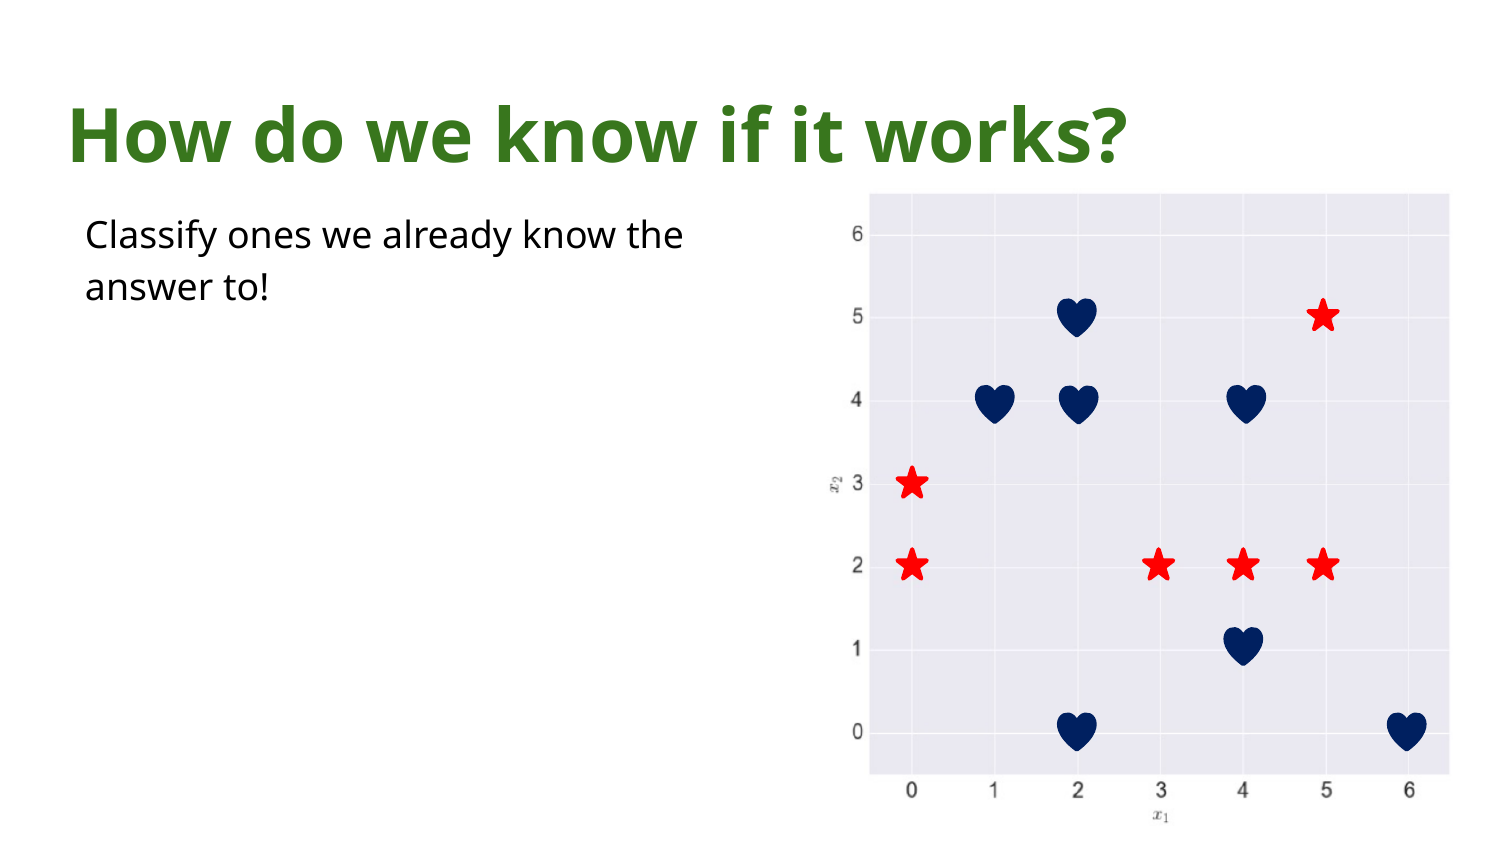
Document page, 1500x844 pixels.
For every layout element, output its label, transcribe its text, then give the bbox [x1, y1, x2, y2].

picture [822, 188, 1453, 832]
list Classify ones we already know the answer to! [51, 189, 819, 750]
title How do we know if it works? [51, 72, 1449, 167]
